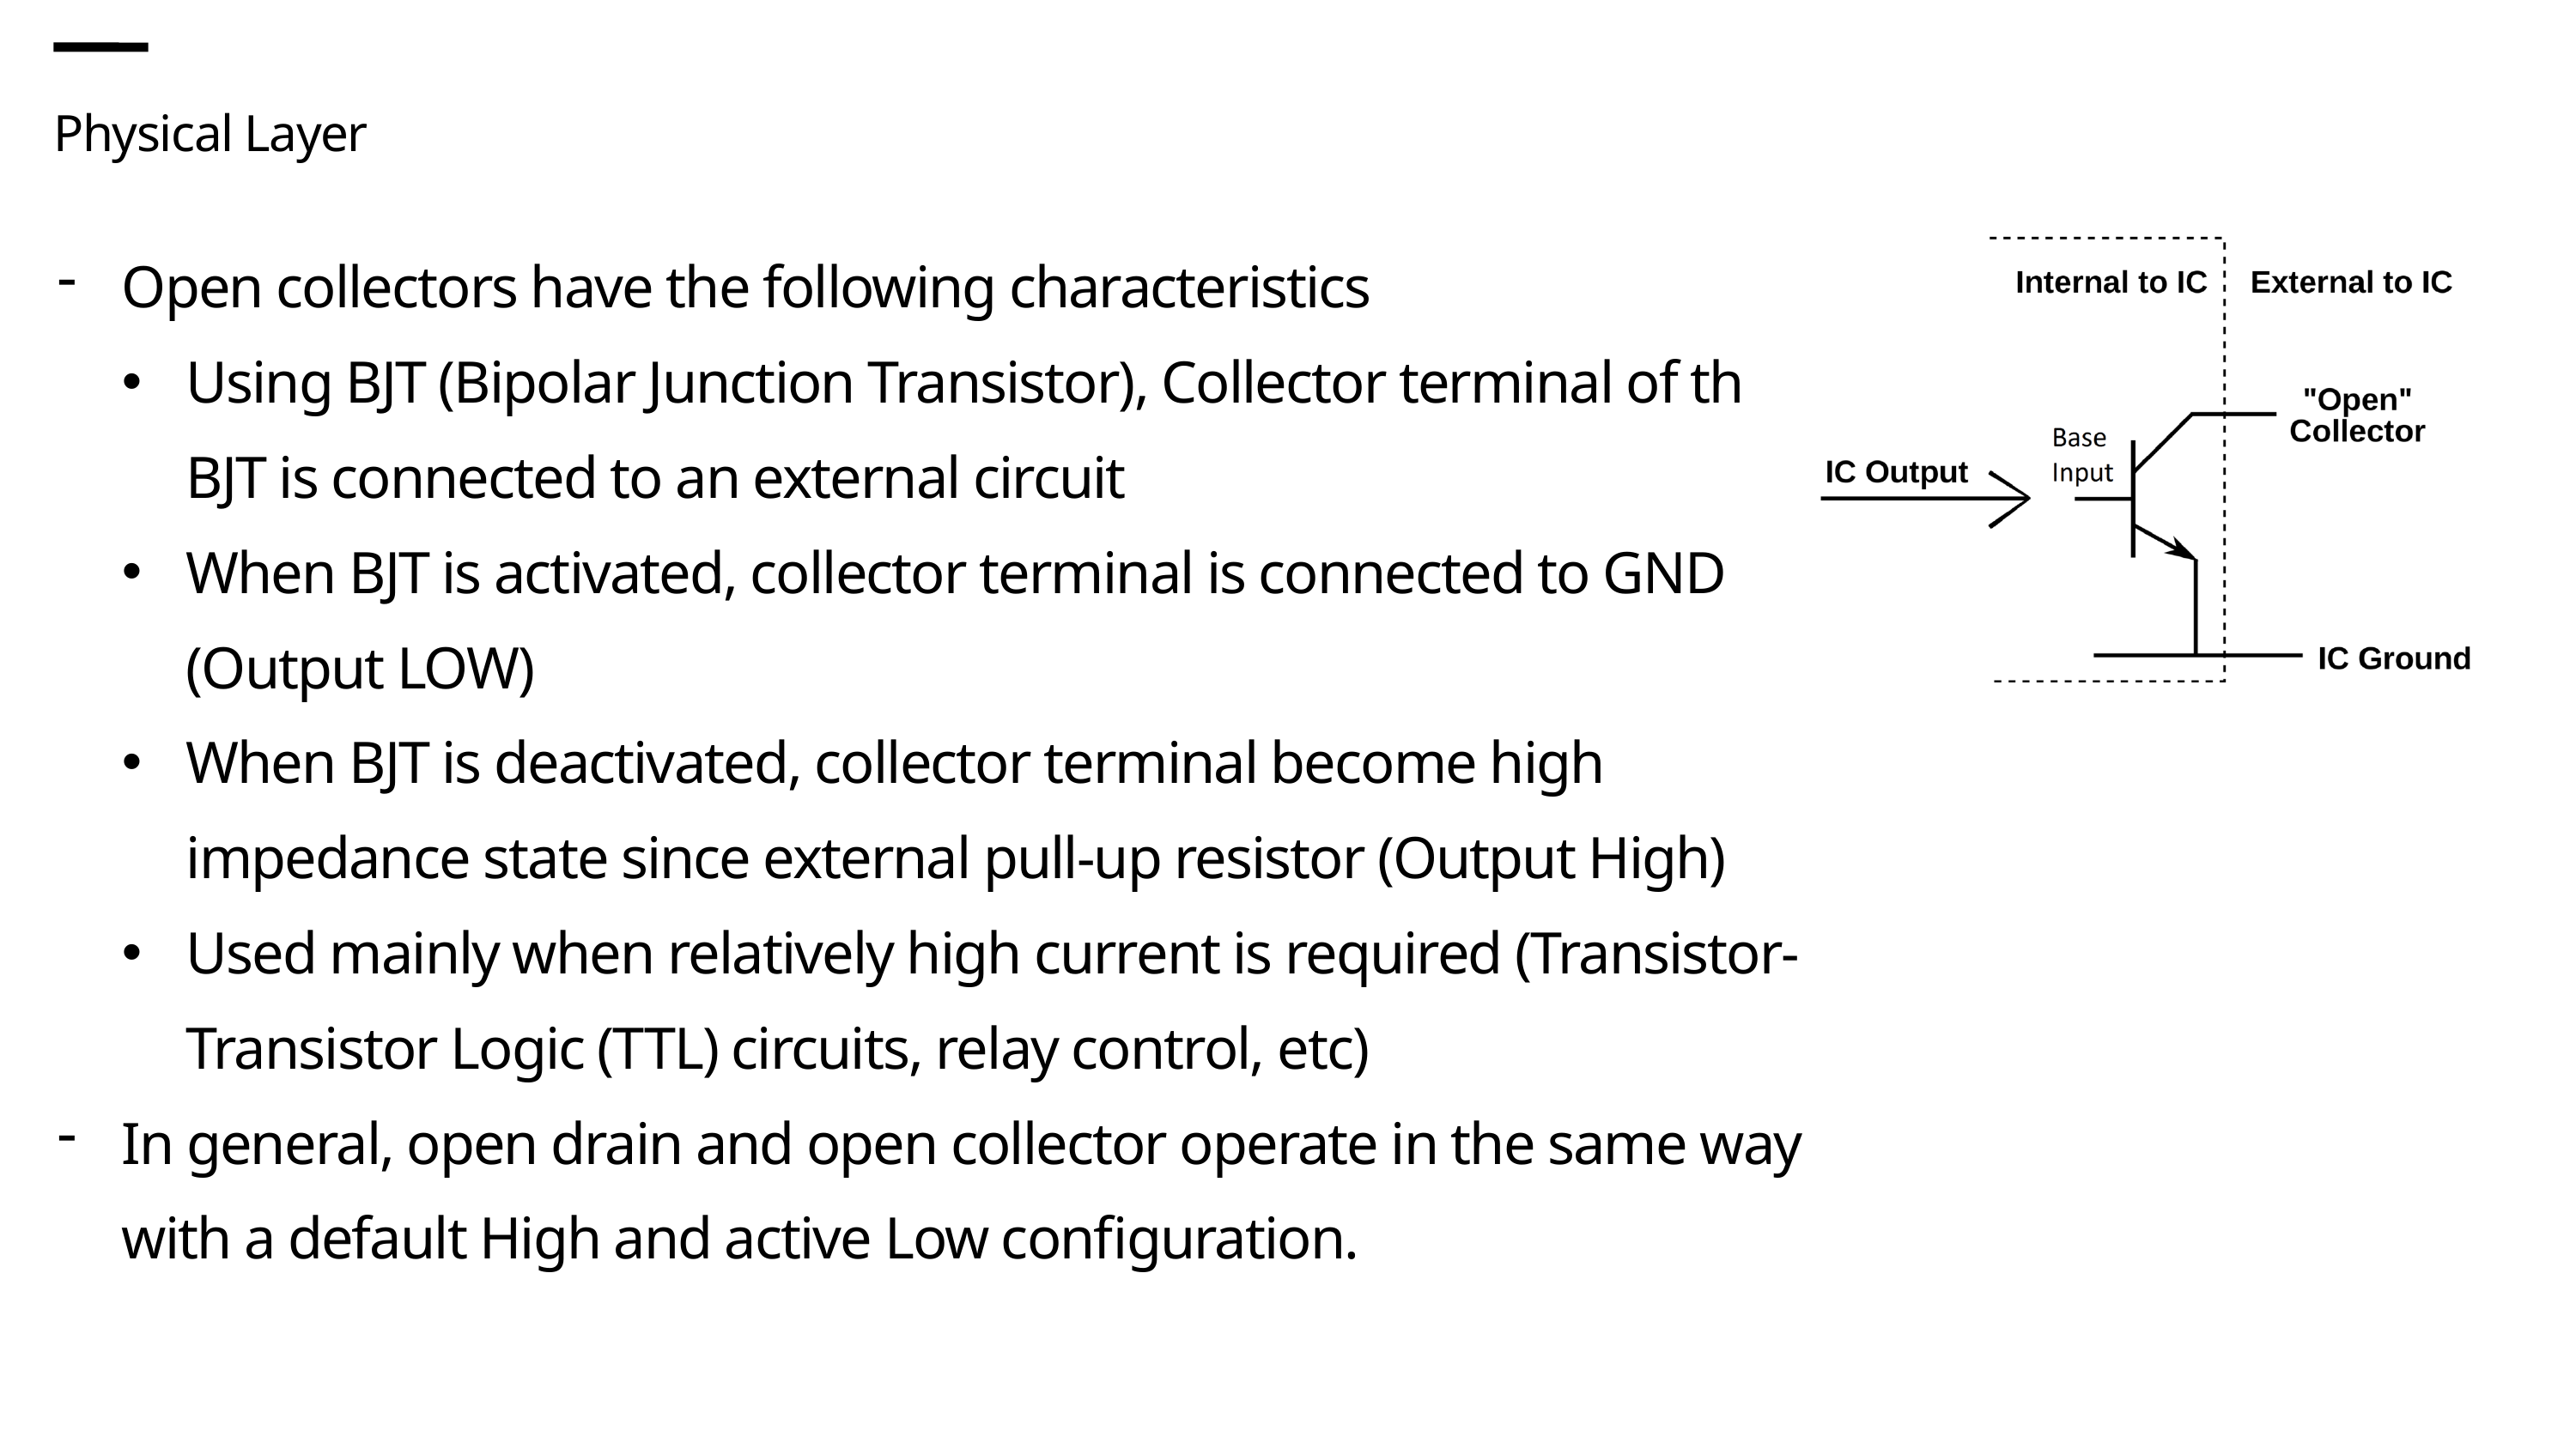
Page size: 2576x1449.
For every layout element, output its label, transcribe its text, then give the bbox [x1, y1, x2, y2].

picture [1742, 209, 2576, 724]
text_box Open collectors have the following characteristics Using BJT (Bipolar Junction Transistor), Collector terminal of the BJT is connected to an external circuit When BJT is activated, collector terminal is connected to GND (Output LOW) When BJT is deactivated, collector terminal become high impedance state since external pull-up resistor (Output High) Used mainly when relatively high current is required (Transistor-Transistor Logic (TTL) circuits, relay control, etc) In general, open drain and open collector operate in the same way with a default High and active Low configuration. [57, 224, 1825, 1366]
text_box Physical Layer [53, 91, 724, 161]
